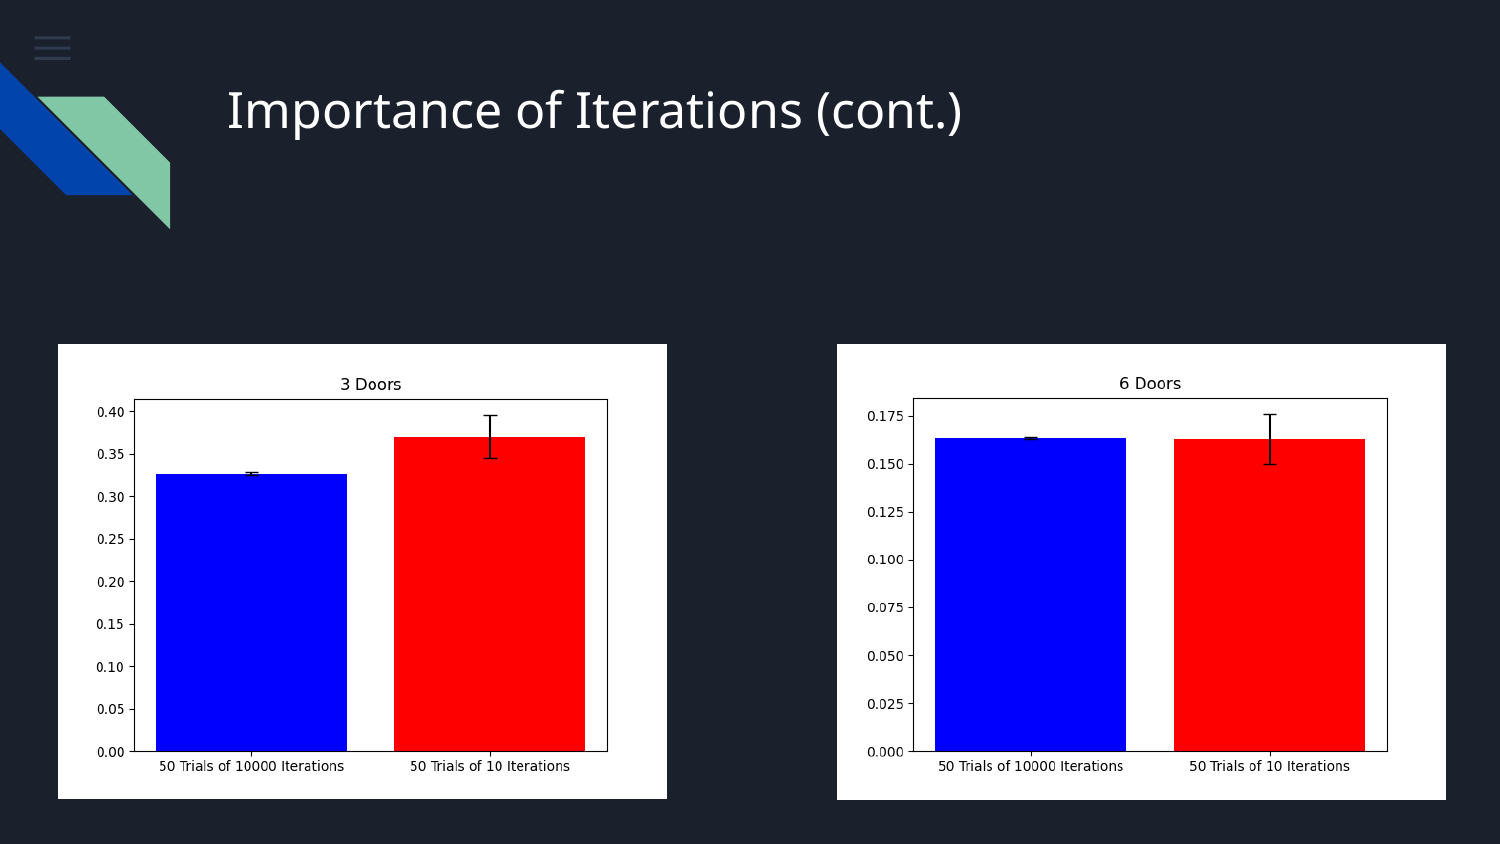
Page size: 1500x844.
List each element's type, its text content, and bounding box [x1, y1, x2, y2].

picture [58, 344, 667, 799]
title Importance of Iterations (cont.) [212, 63, 1368, 214]
picture [837, 344, 1446, 800]
